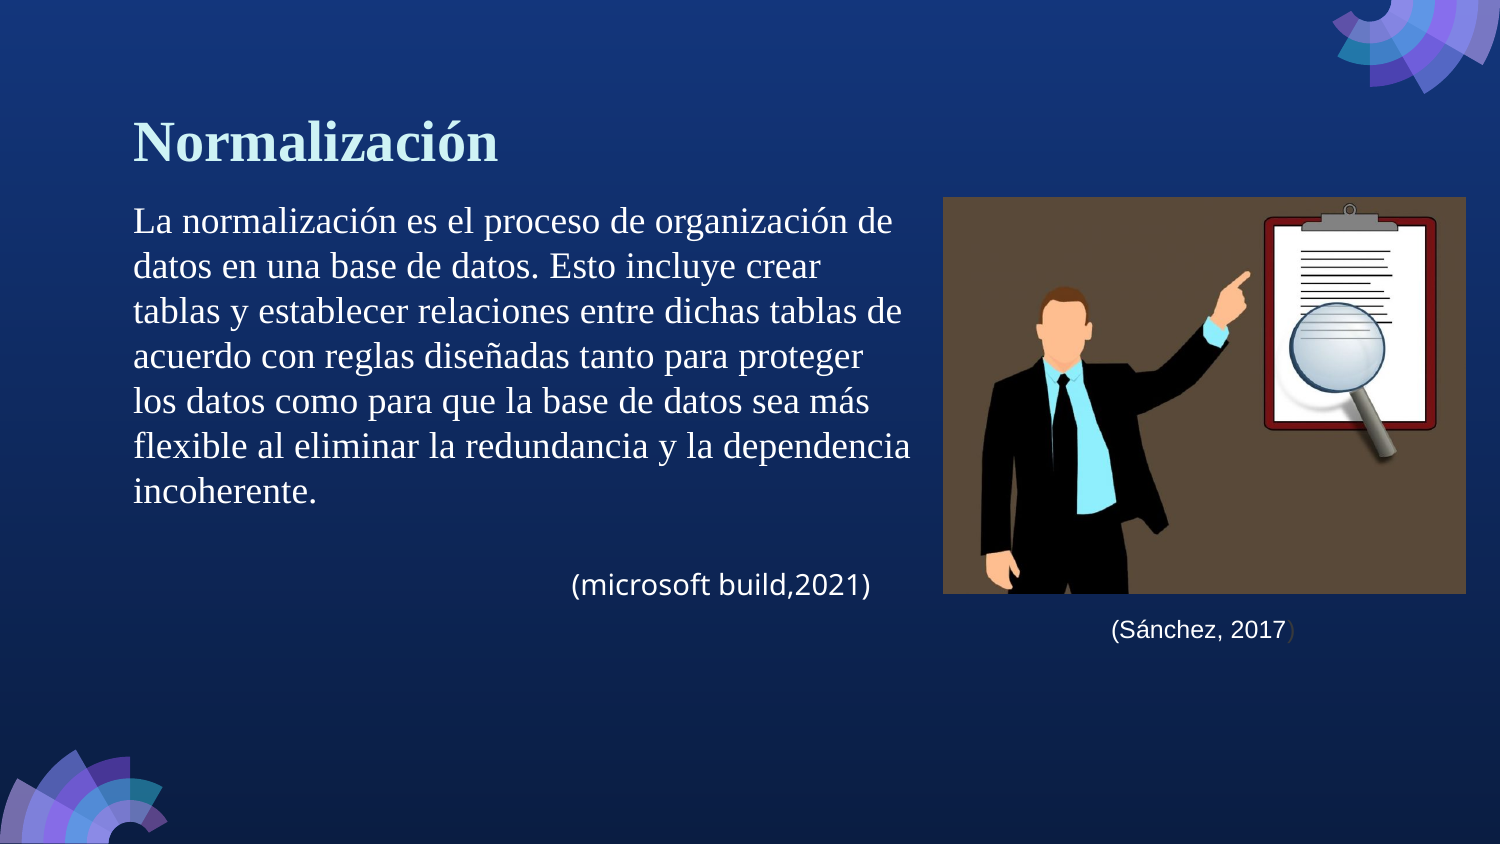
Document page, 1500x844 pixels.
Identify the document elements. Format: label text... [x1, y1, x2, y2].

picture [943, 197, 1466, 594]
text_box (Sánchez, 2017) [1096, 599, 1466, 659]
title Normalización [118, 88, 1382, 183]
text_box (microsoft build,2021) [556, 551, 890, 617]
list La normalización es el proceso de organización de datos en una base de datos. Esto incluye crear tablas y establecer relaciones entre dichas tablas de acuerdo con reglas diseñadas tanto para proteger los datos como para que la base de datos sea más flexible al eliminar la redundancia y la dependencia incoherente. [118, 181, 929, 697]
